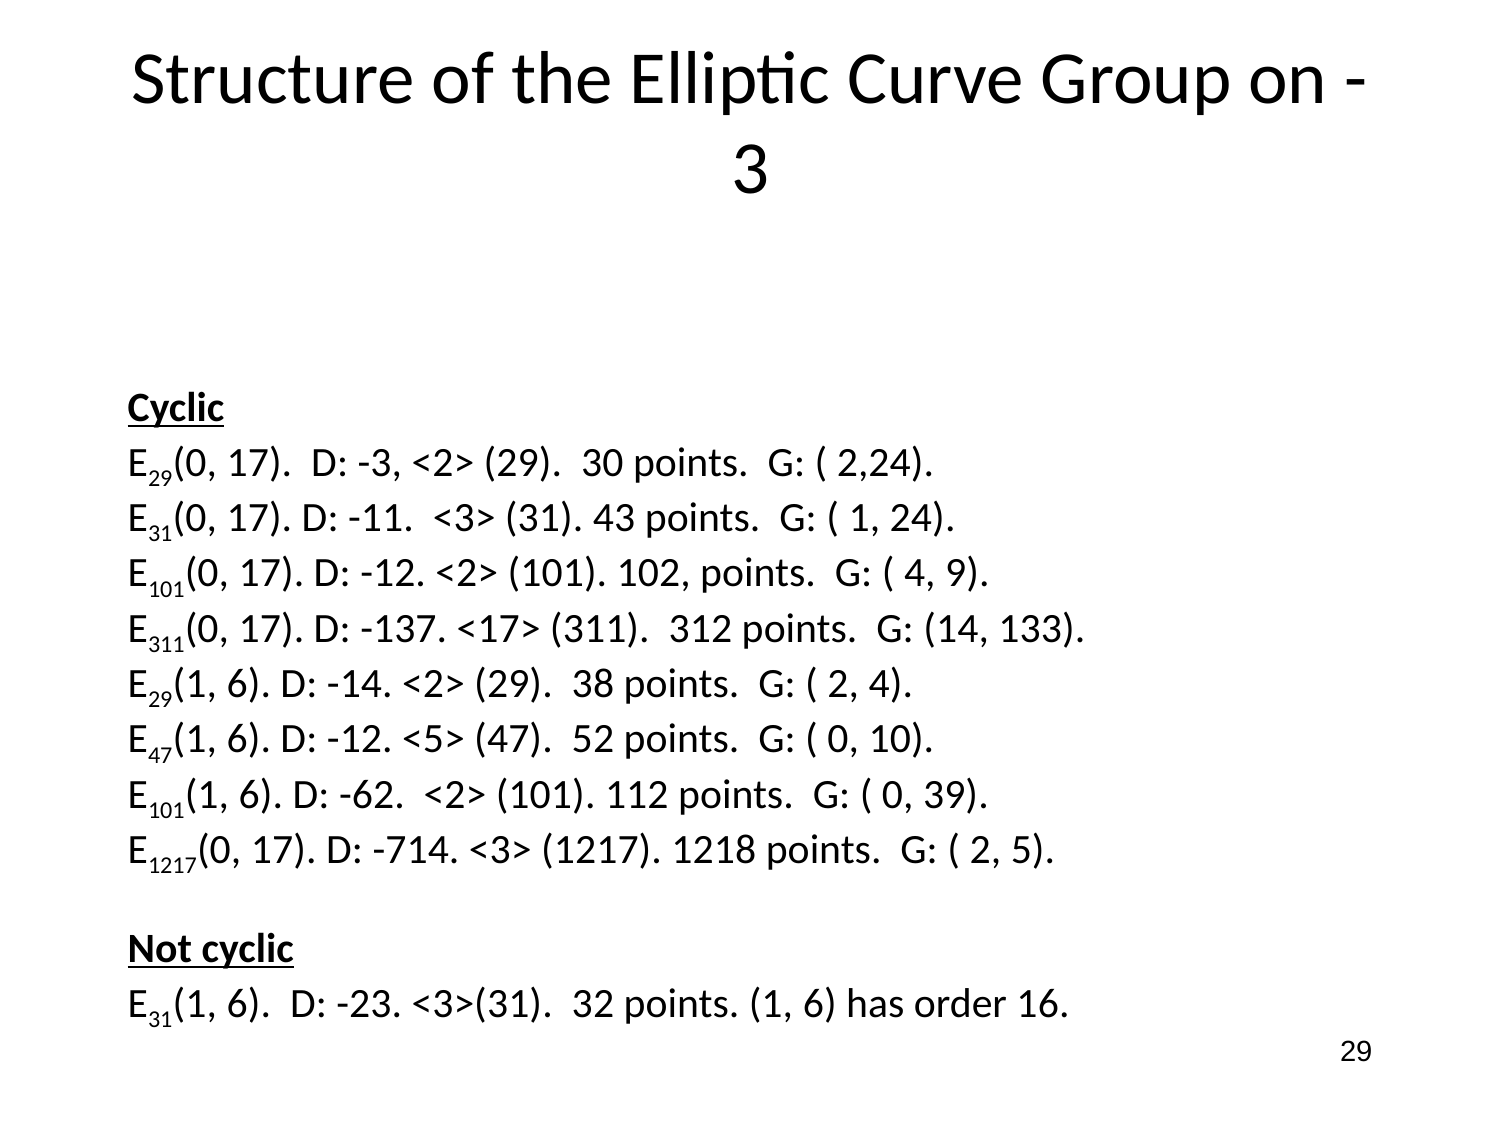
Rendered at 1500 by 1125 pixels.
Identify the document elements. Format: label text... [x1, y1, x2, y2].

slide_number 29 [1074, 1024, 1388, 1101]
